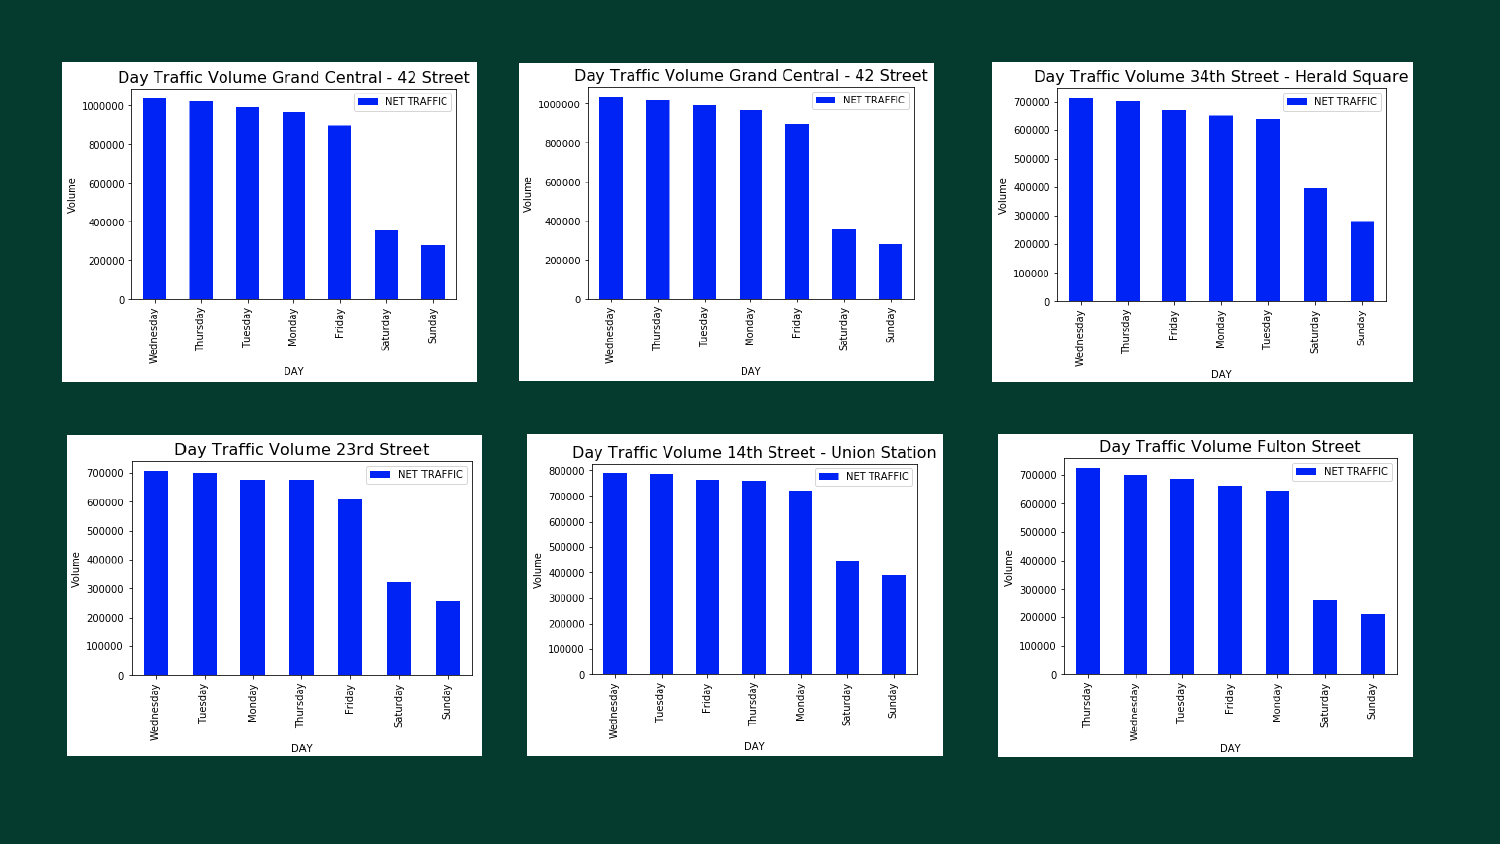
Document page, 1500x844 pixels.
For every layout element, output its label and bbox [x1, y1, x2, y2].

picture [997, 434, 1413, 757]
picture [66, 435, 482, 756]
picture [518, 63, 934, 381]
picture [527, 434, 943, 757]
picture [62, 62, 477, 382]
picture [991, 62, 1413, 382]
